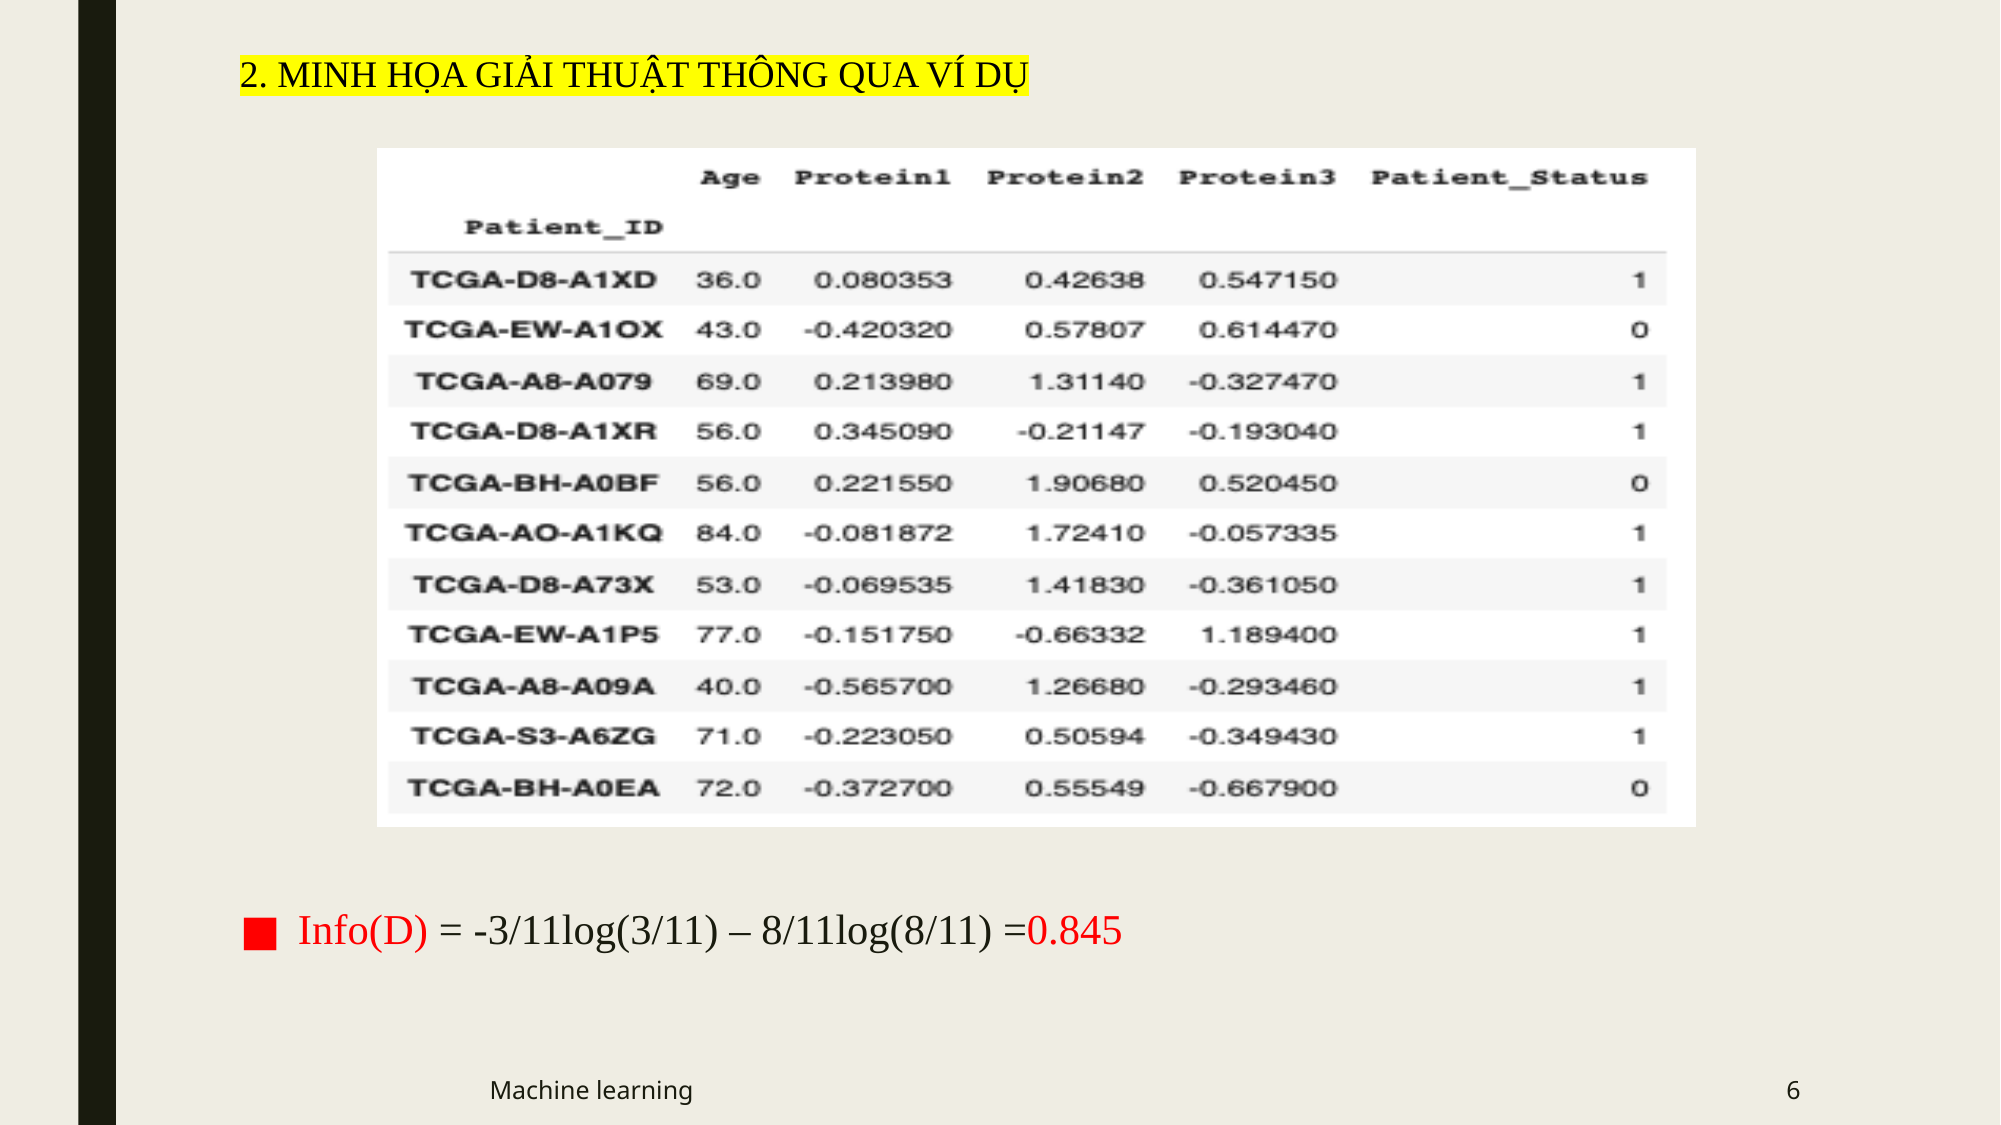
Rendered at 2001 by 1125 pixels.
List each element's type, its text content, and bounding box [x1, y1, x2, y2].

list Info(D) = -3/11log(3/11) – 8/11log(8/11) =0.845 [225, 412, 1800, 963]
picture [377, 148, 1696, 827]
footer Machine learning [474, 1058, 1505, 1125]
slide_number 6 [1553, 1058, 1816, 1125]
text_box 2. MINH HỌA GIẢI THUẬT THÔNG QUA VÍ DỤ [225, 42, 1248, 148]
